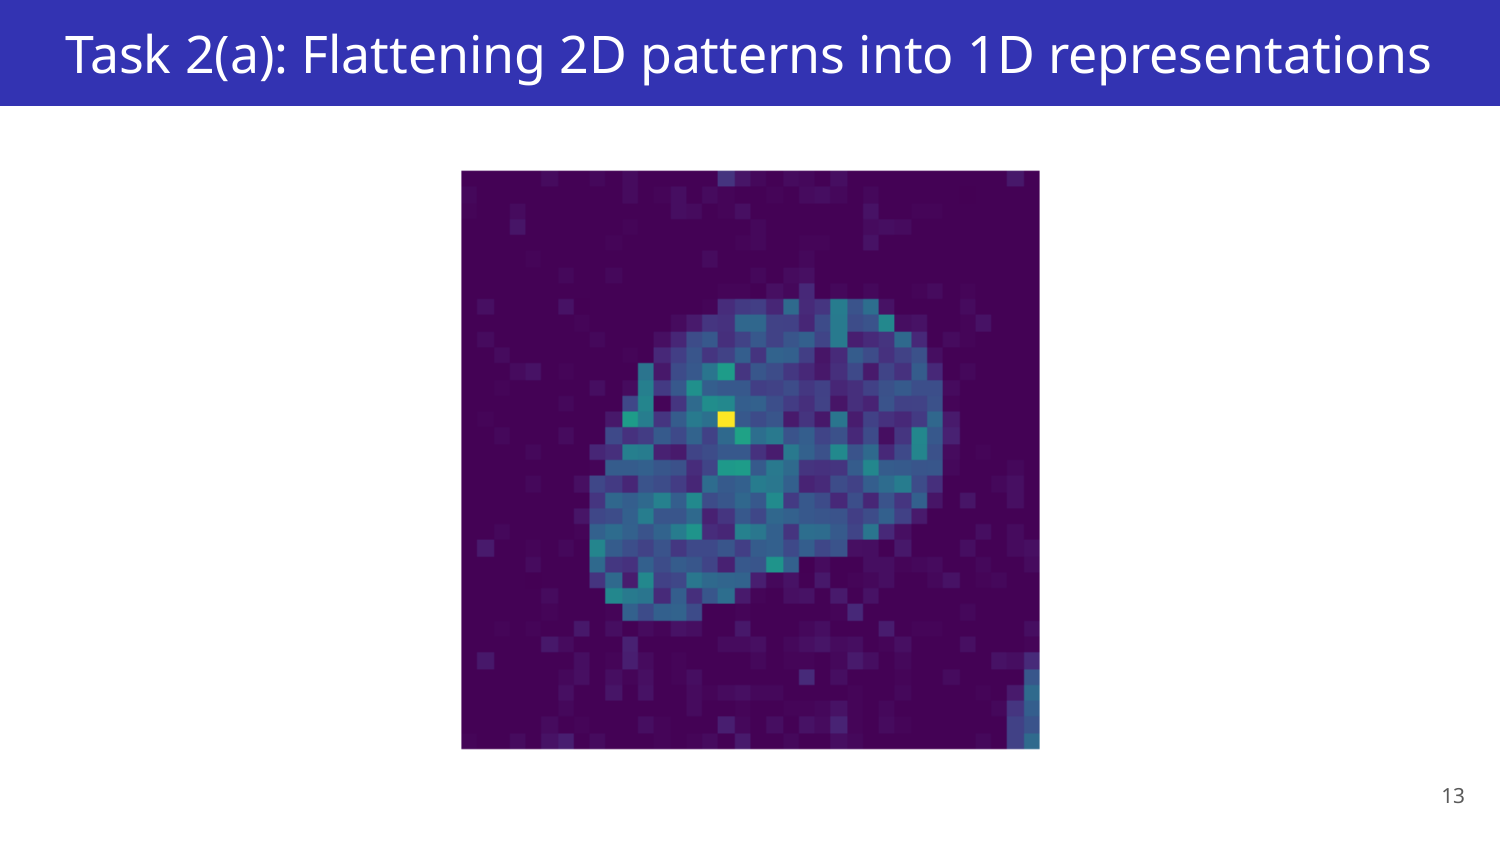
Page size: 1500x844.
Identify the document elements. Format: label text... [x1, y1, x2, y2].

title Task 2(a): Flattening 2D patterns into 1D representations [0, 0, 1500, 106]
picture [445, 156, 1055, 766]
slide_number 13 [1389, 764, 1480, 830]
